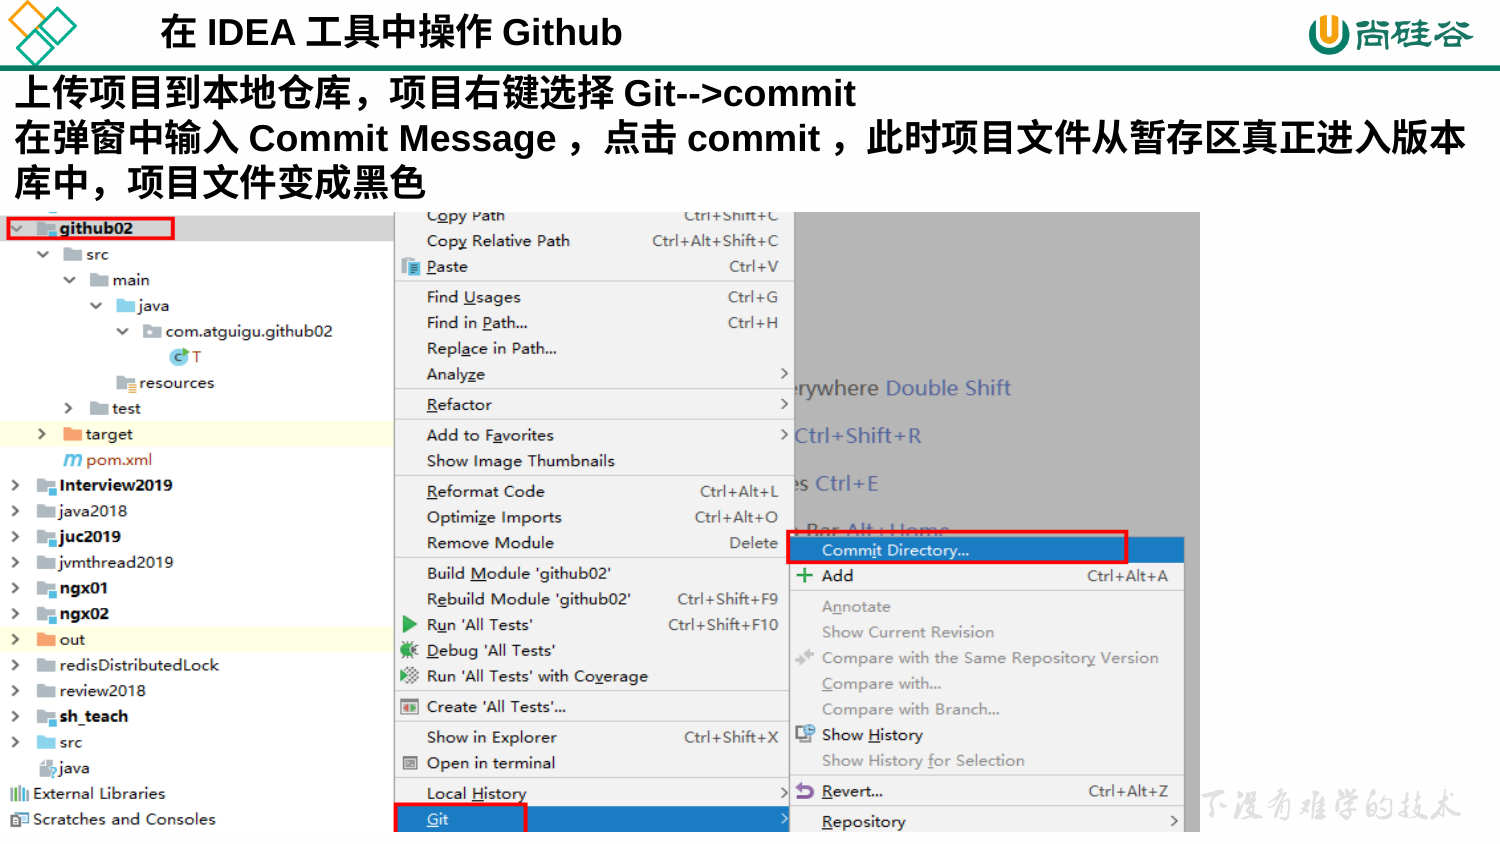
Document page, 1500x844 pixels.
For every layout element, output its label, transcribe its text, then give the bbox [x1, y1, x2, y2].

picture [0, 0, 145, 61]
text_box 在IDEA工具中操作Github [145, 0, 1281, 61]
text_box 上传项目到本地仓库，项目右键选择Git-->commit 在弹窗中输入Commit Message，点击commit，此时项目文件从暂存区真正进入版本库中，项目文件变成黑色 [0, 61, 1500, 212]
picture [1281, 0, 1500, 61]
picture [0, 212, 1500, 844]
